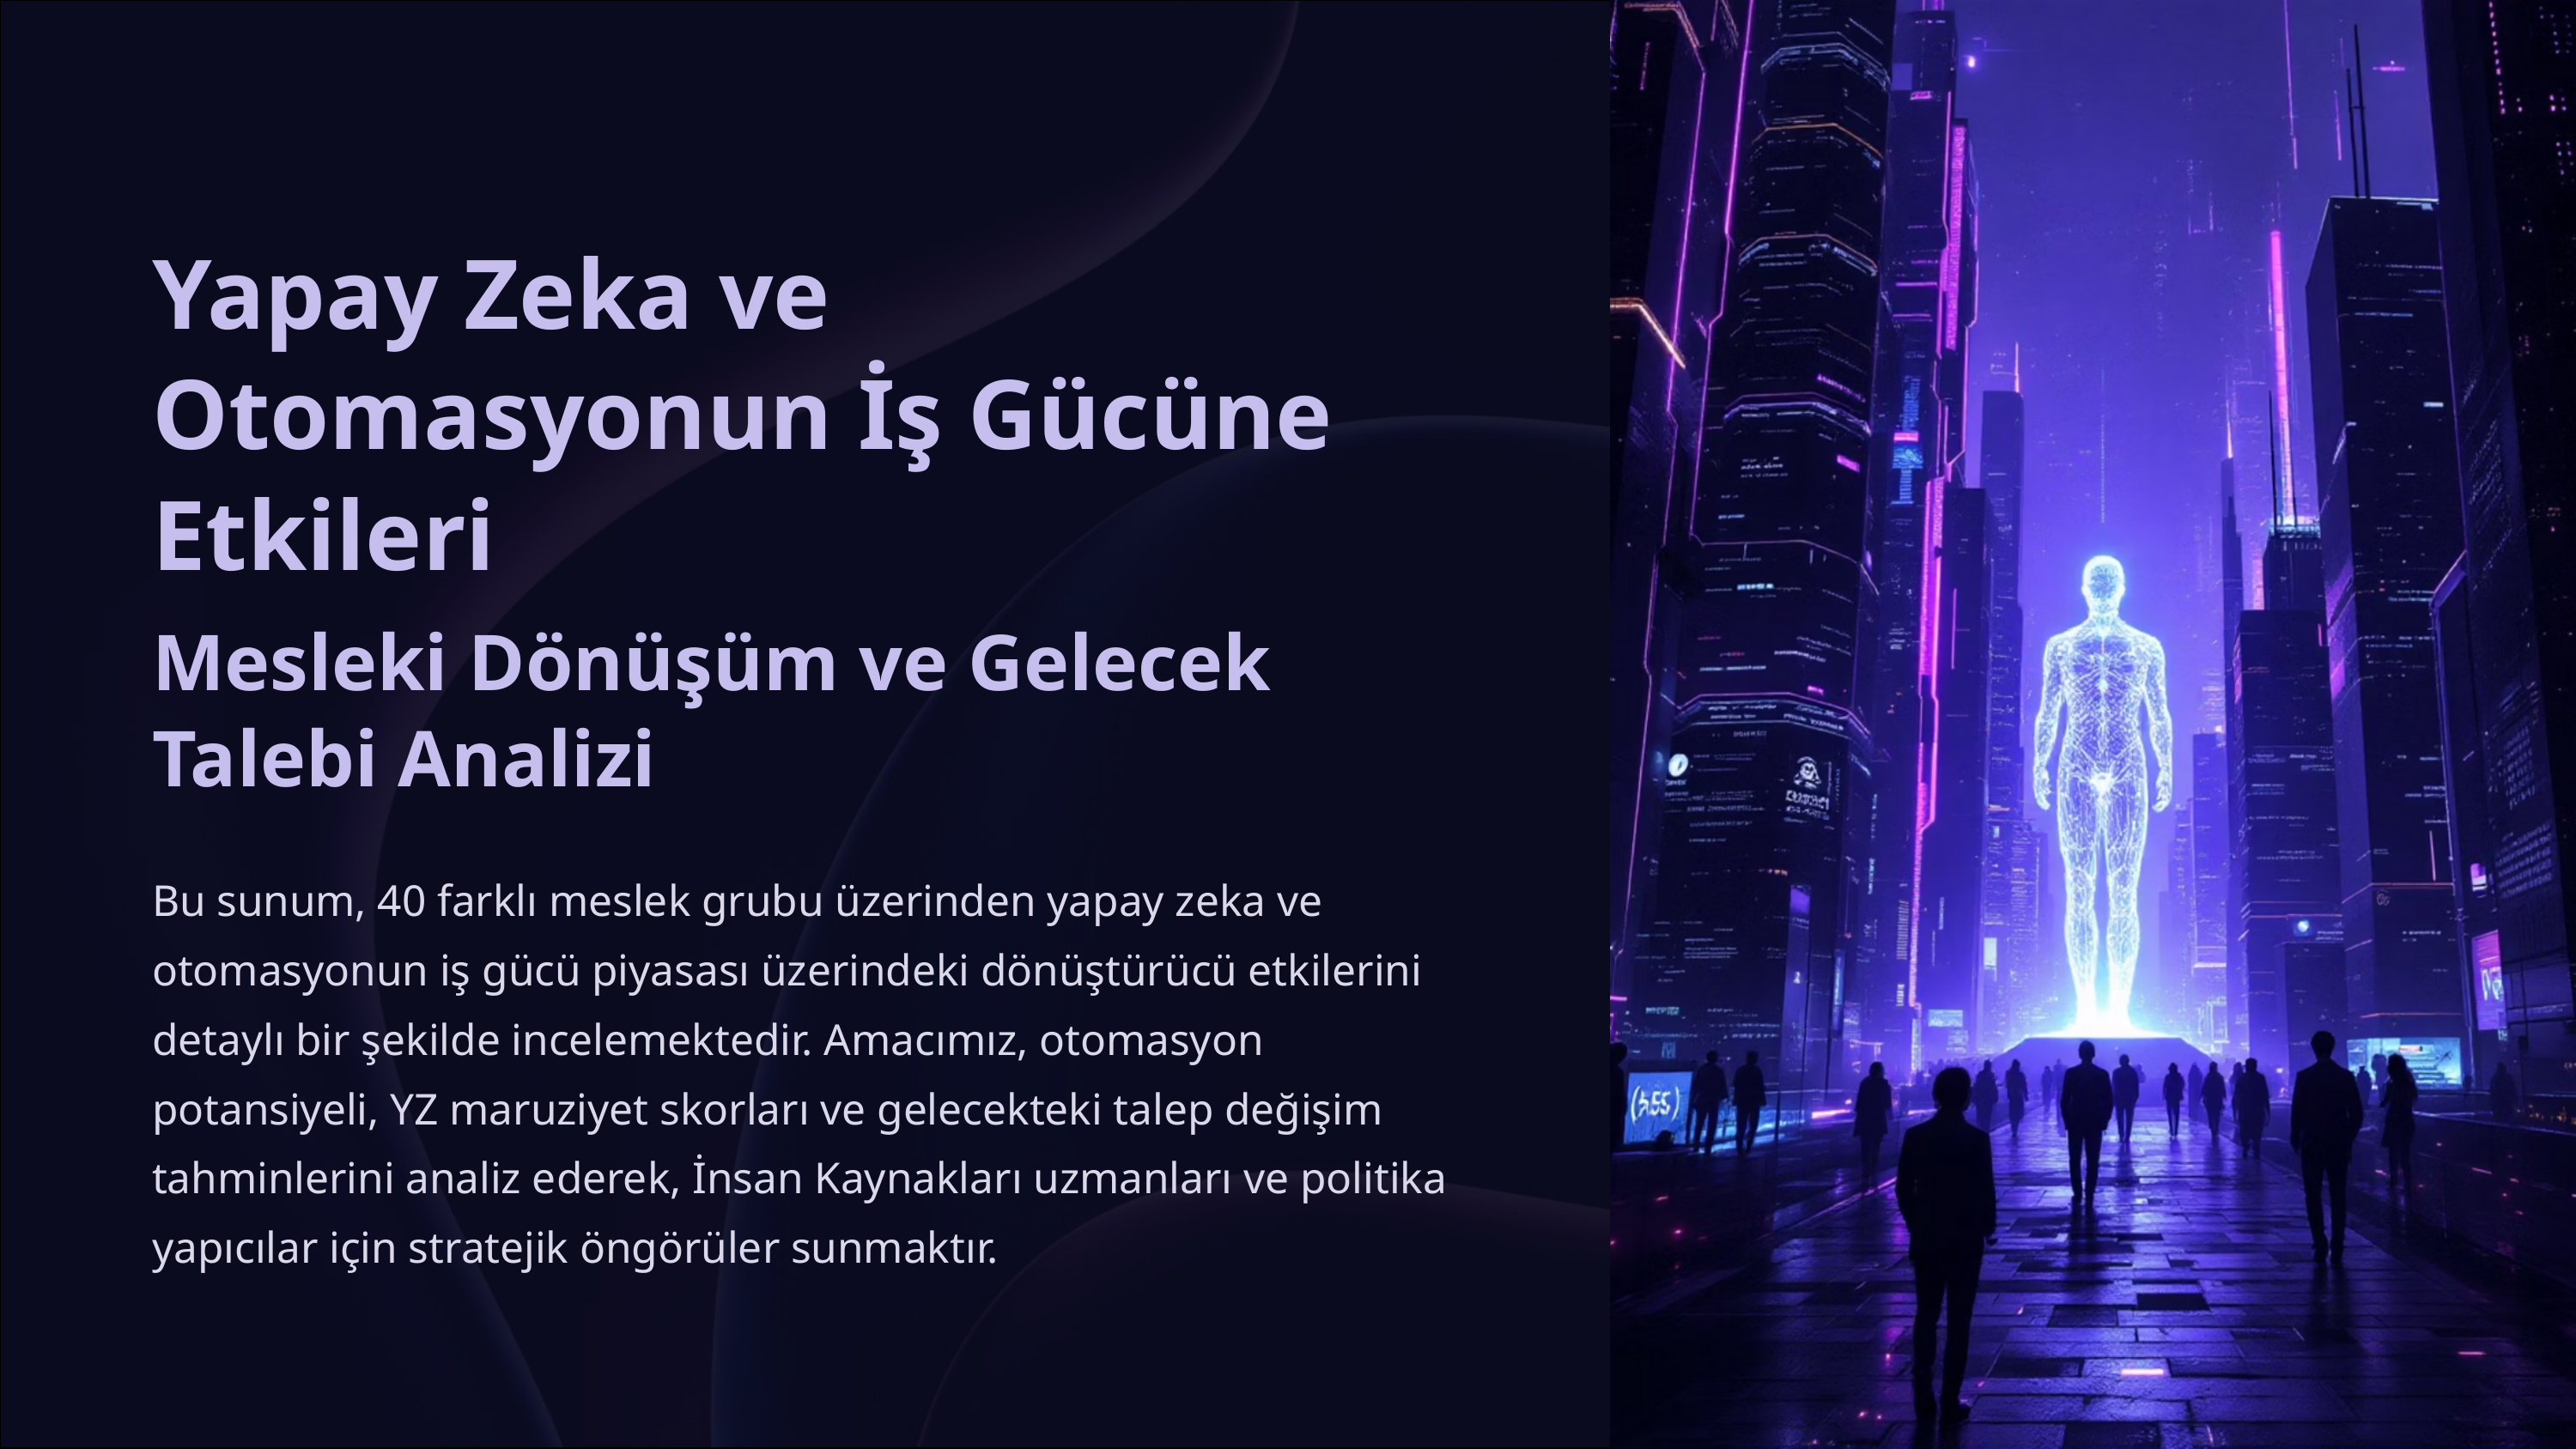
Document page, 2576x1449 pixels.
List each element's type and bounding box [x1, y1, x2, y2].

text_box [1609, 0, 2576, 1449]
text_box [0, 0, 1607, 1449]
